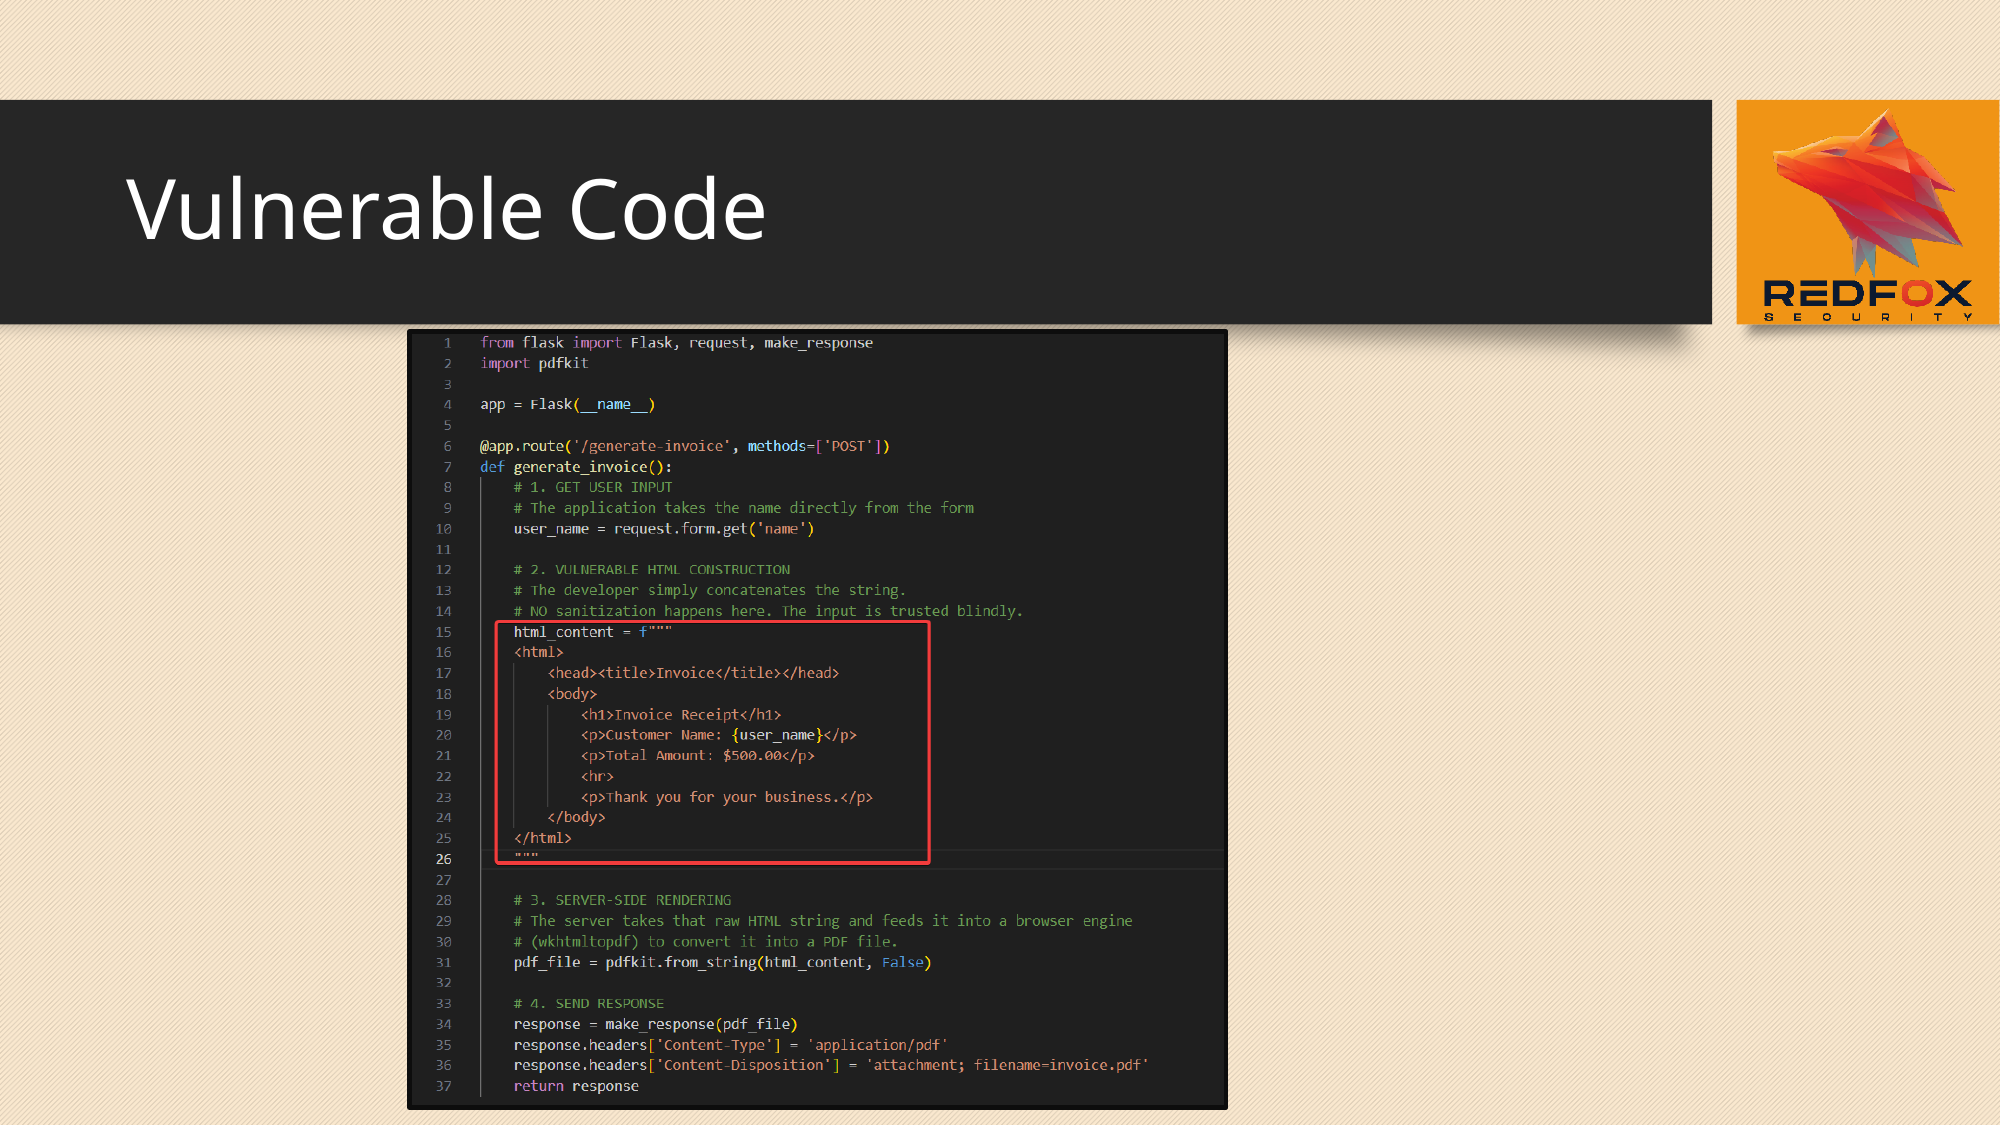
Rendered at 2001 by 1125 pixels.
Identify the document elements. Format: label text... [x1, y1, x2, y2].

picture [1736, 100, 2000, 347]
picture [0, 325, 1713, 376]
picture [411, 333, 1224, 1106]
title Vulnerable Code [111, 123, 1689, 301]
